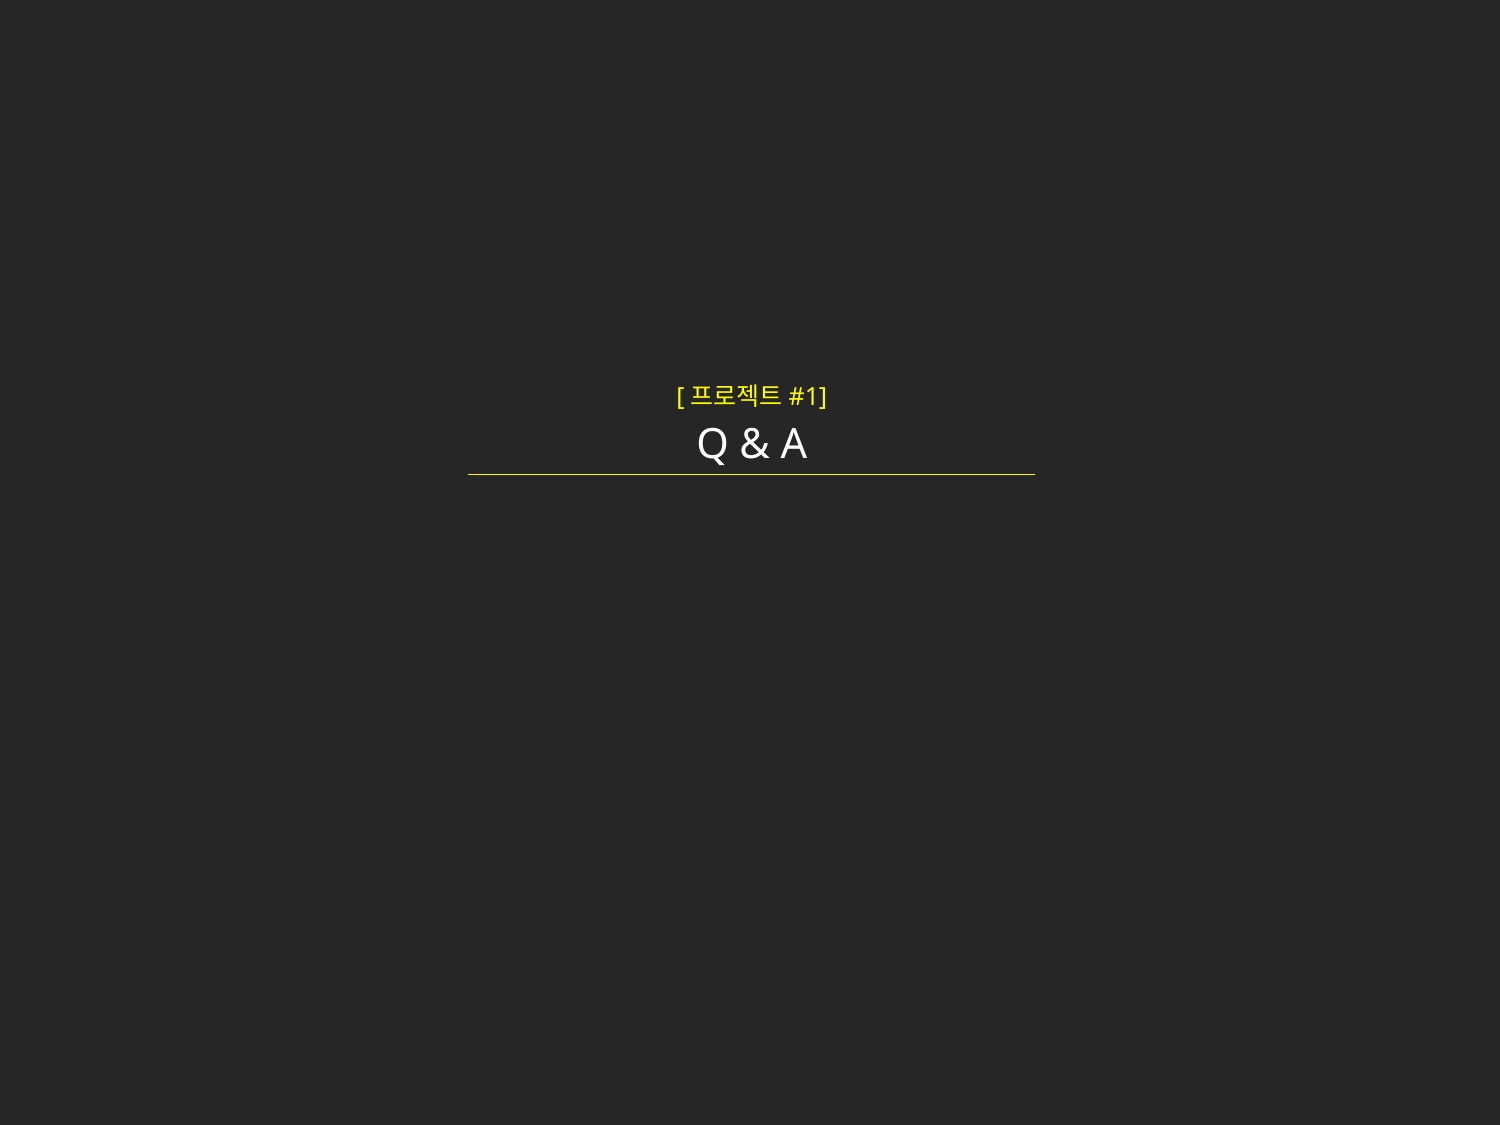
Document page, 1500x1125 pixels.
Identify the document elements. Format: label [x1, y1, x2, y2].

text_box [265, 373, 1239, 475]
